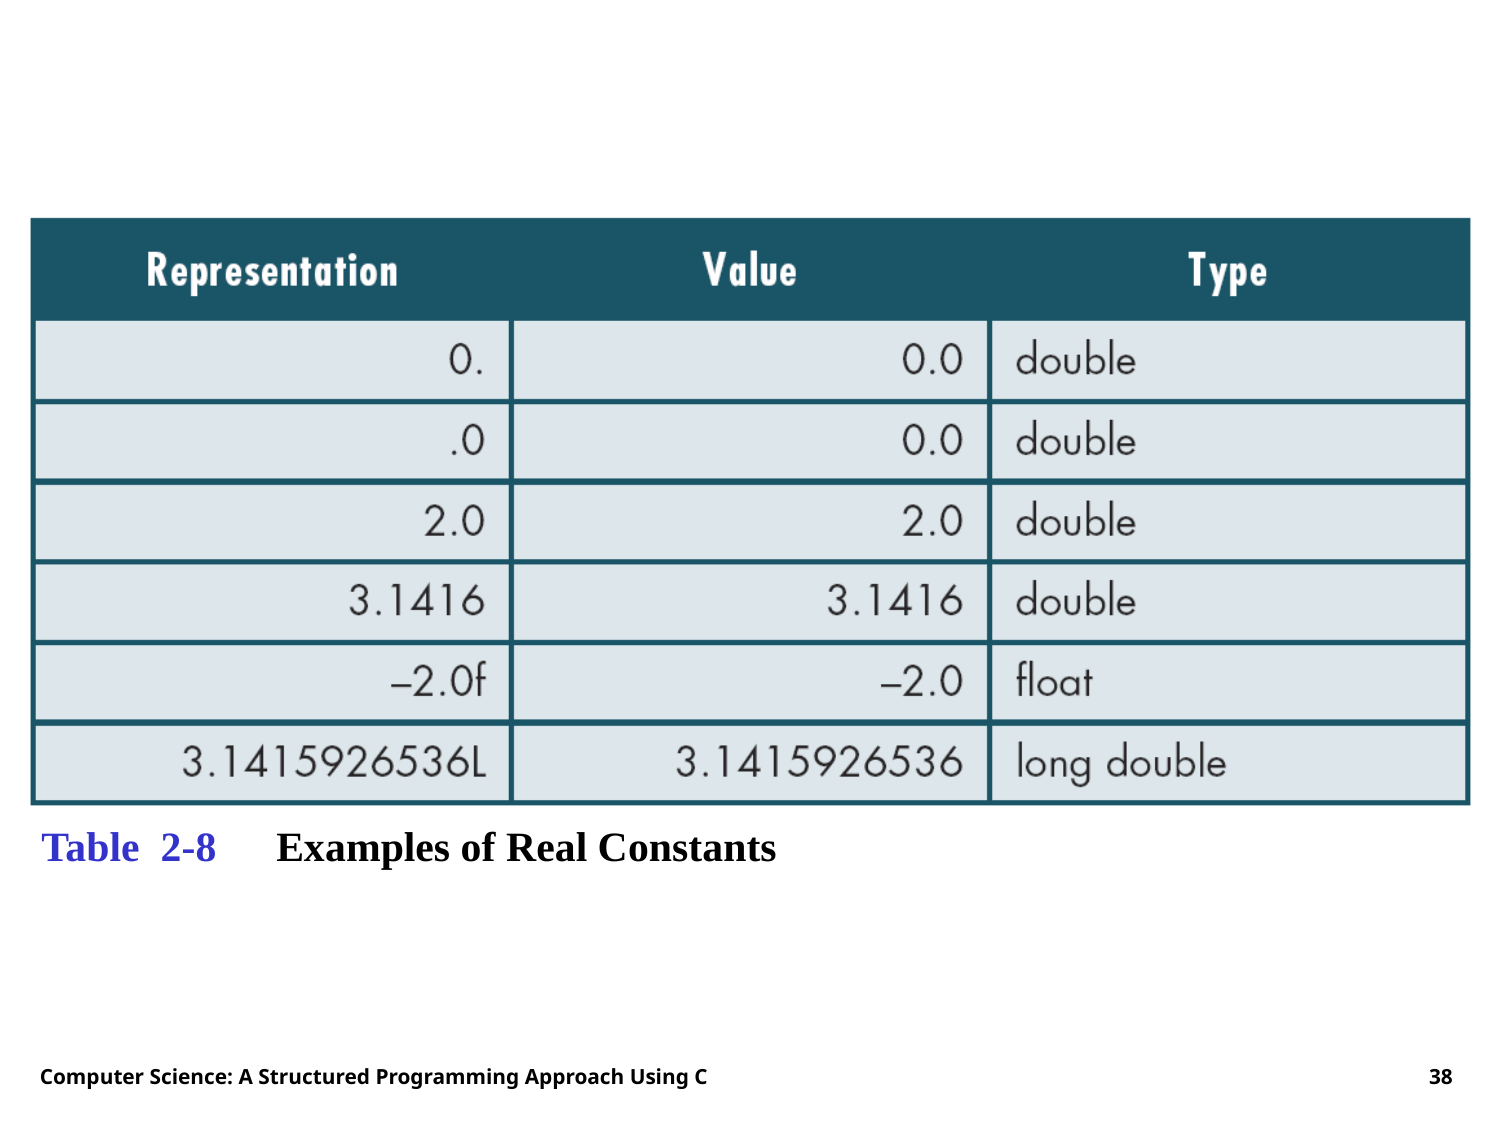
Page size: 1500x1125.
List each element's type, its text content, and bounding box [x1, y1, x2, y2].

picture [23, 209, 1476, 811]
footer Computer Science: A Structured Programming Approach Using C [24, 1023, 876, 1100]
text_box Table 2-8 [26, 818, 232, 878]
text_box Examples of Real Constants [261, 819, 792, 878]
slide_number 38 [1154, 1023, 1468, 1100]
